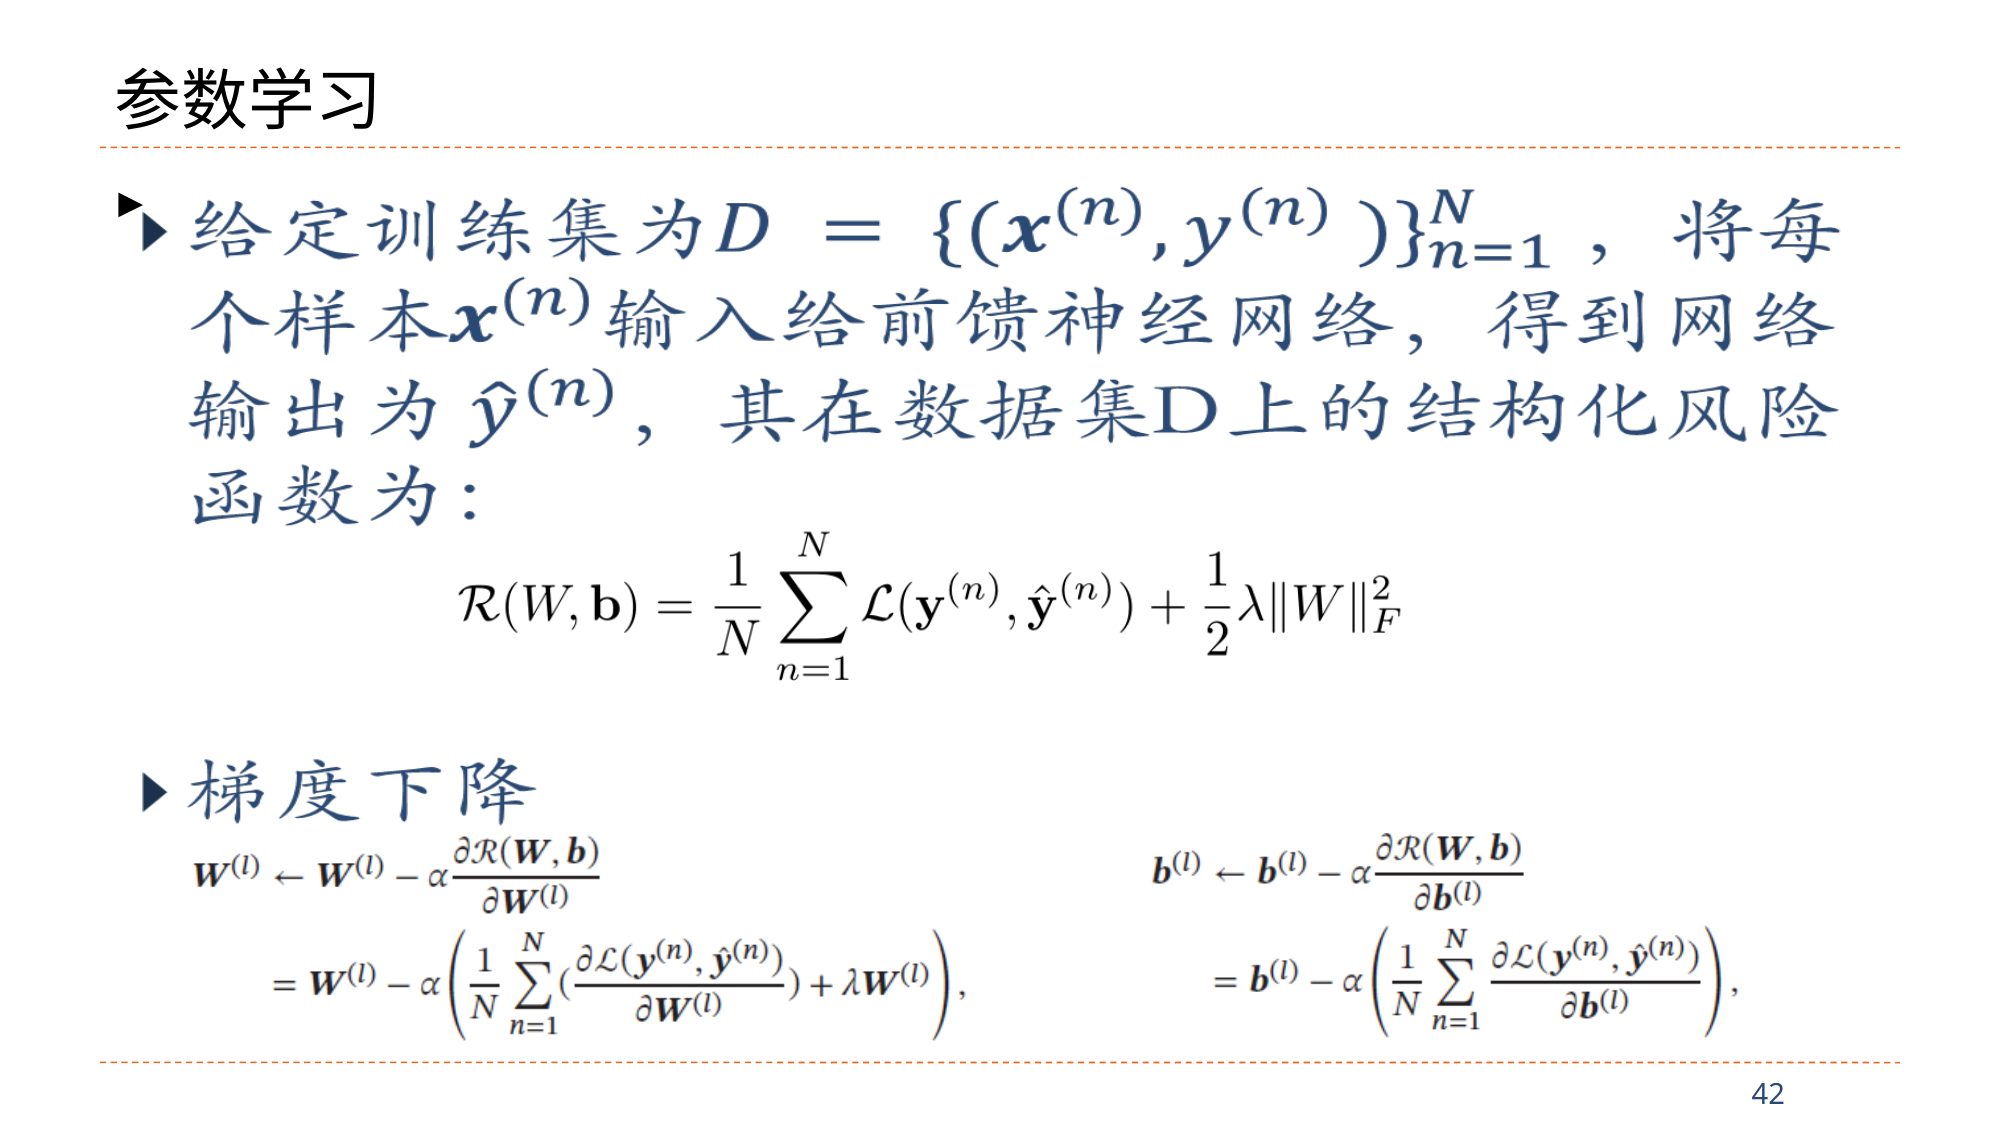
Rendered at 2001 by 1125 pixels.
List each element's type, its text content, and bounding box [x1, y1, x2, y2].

picture [162, 826, 1019, 1051]
picture [1128, 832, 1790, 1051]
title 参数学习 [99, 24, 1900, 146]
list [99, 162, 1900, 1050]
picture [449, 524, 1408, 692]
